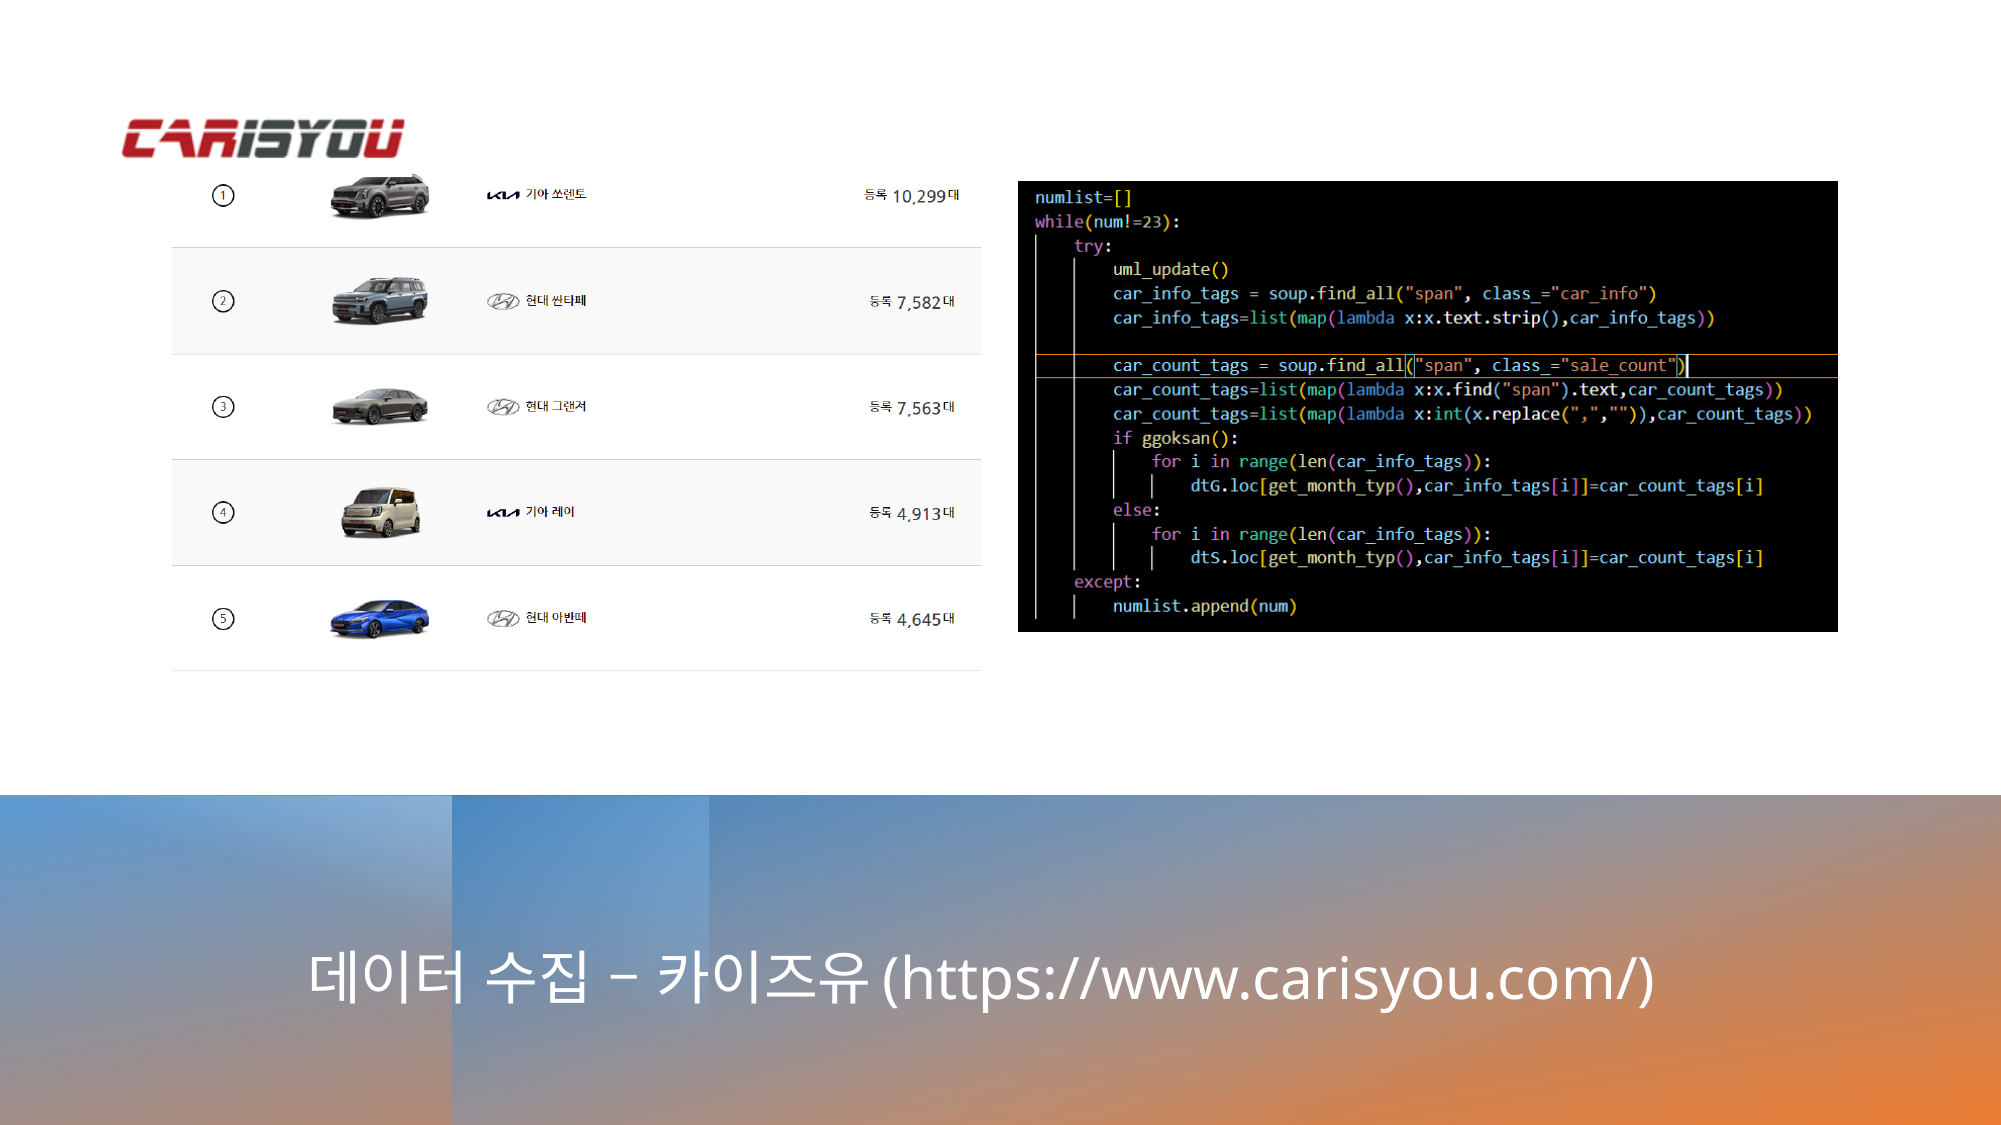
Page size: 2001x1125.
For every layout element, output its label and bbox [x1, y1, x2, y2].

picture [117, 105, 982, 671]
picture [1018, 181, 1839, 632]
text_box [0, 795, 2000, 1125]
